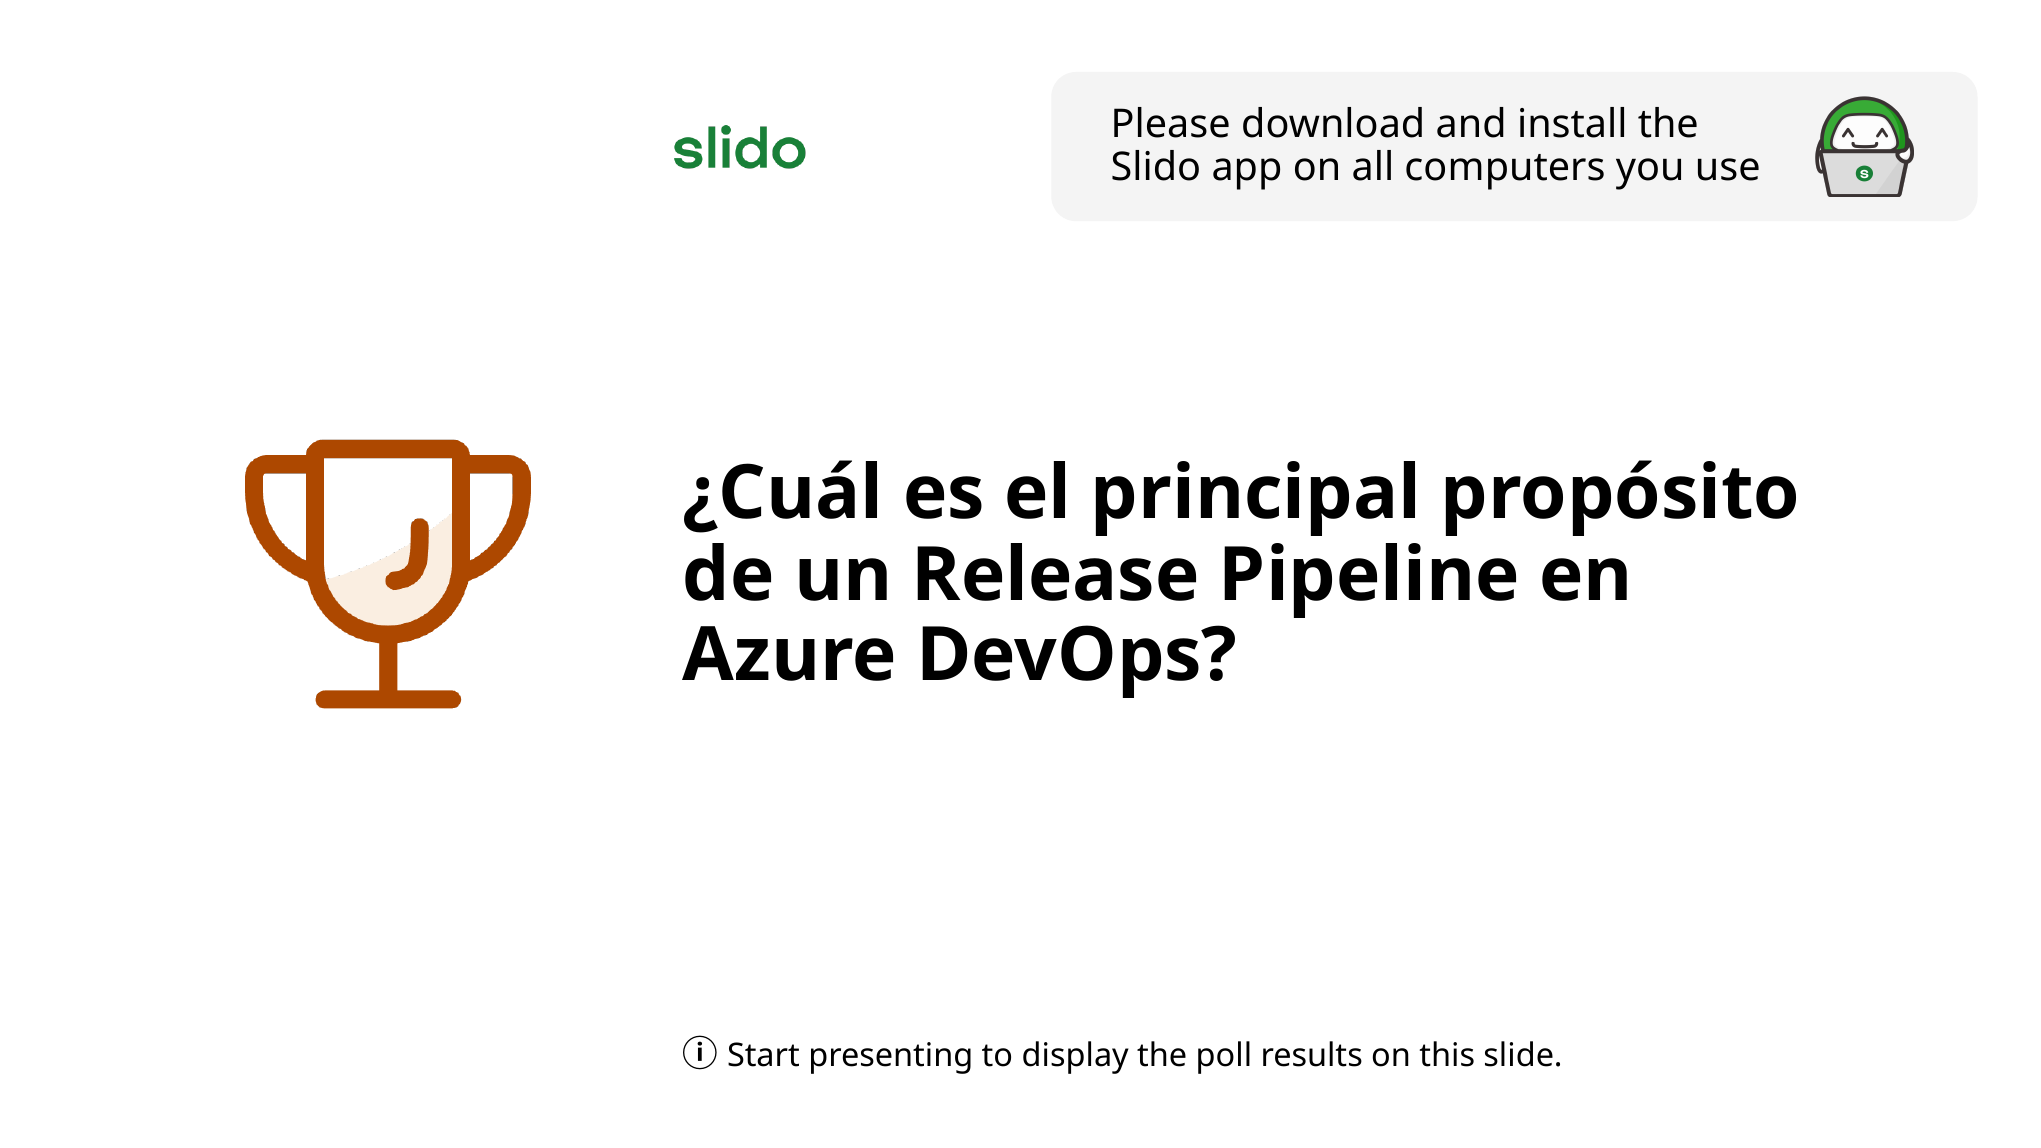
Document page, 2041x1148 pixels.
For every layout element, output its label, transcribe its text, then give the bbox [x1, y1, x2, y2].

text_box ⓘ Start presenting to display the poll results on this slide. [652, 1011, 1878, 1099]
text_box Please download and install the Slido app on all computers you use [1050, 71, 1979, 222]
picture [1813, 96, 1914, 197]
picture [193, 379, 582, 768]
picture [652, 102, 827, 191]
text_box ¿Cuál es el principal propósito de un Release Pipeline en Azure DevOps? [652, 430, 1878, 718]
